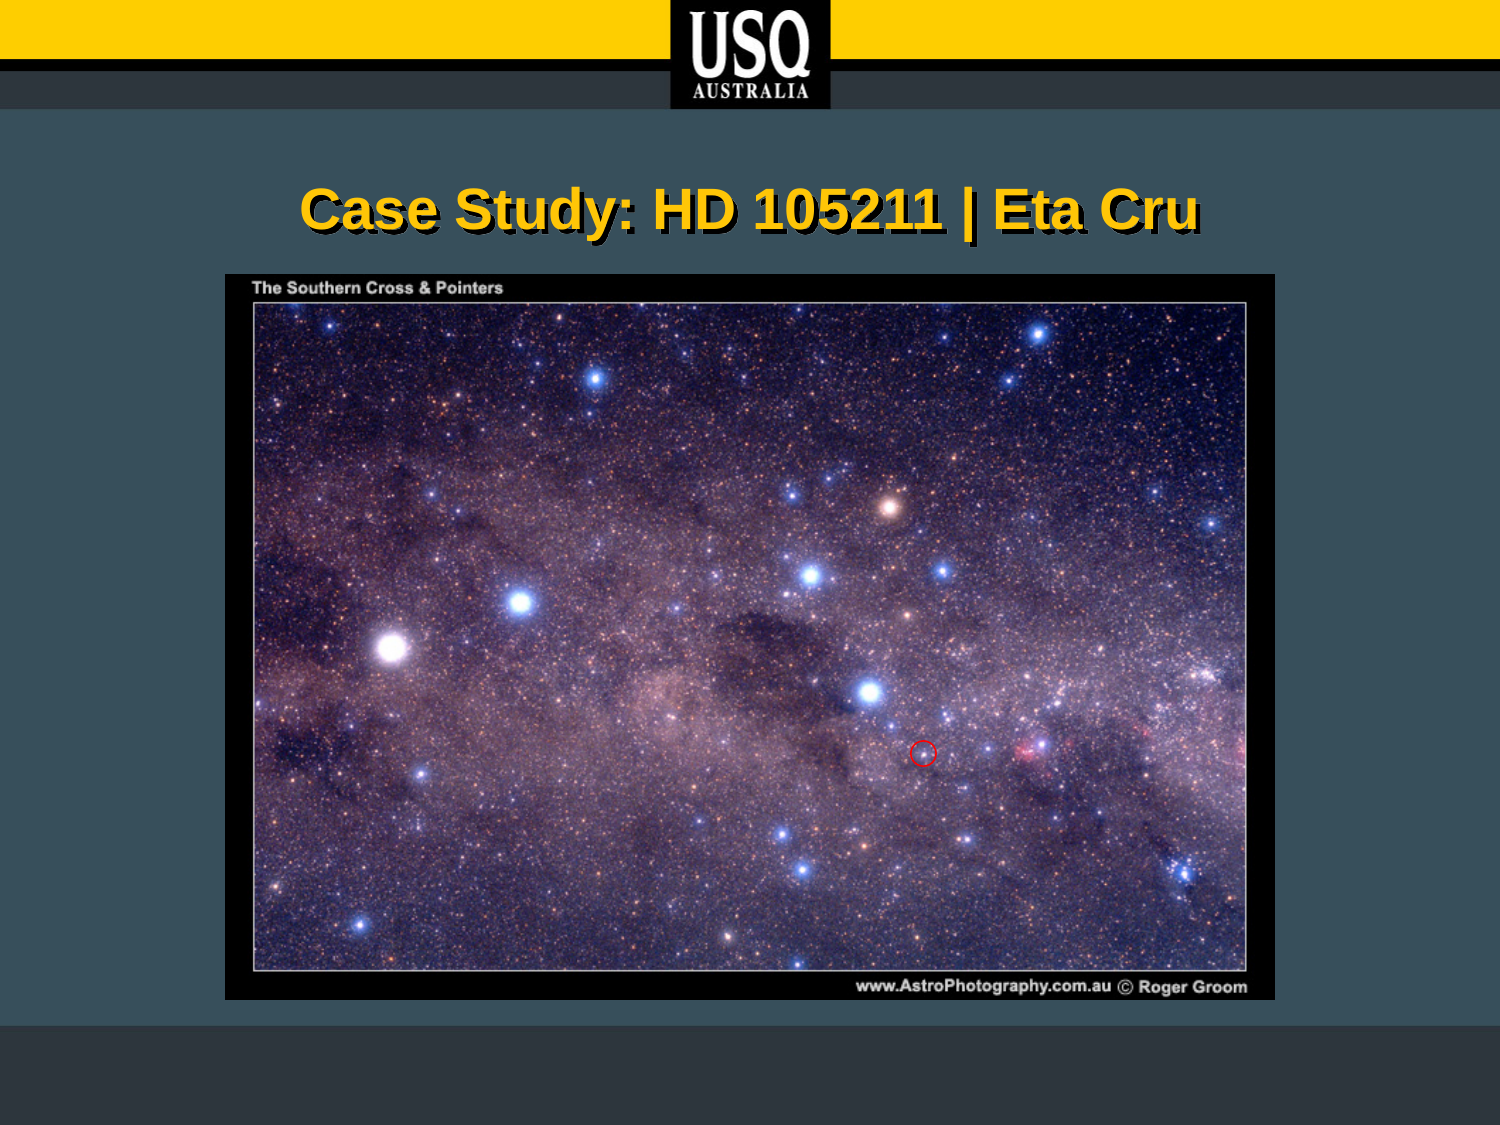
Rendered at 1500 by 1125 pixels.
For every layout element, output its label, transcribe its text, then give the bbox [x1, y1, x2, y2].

title Case Study: HD 105211 | Eta Cru [112, 112, 1388, 301]
picture [0, 0, 1500, 1125]
